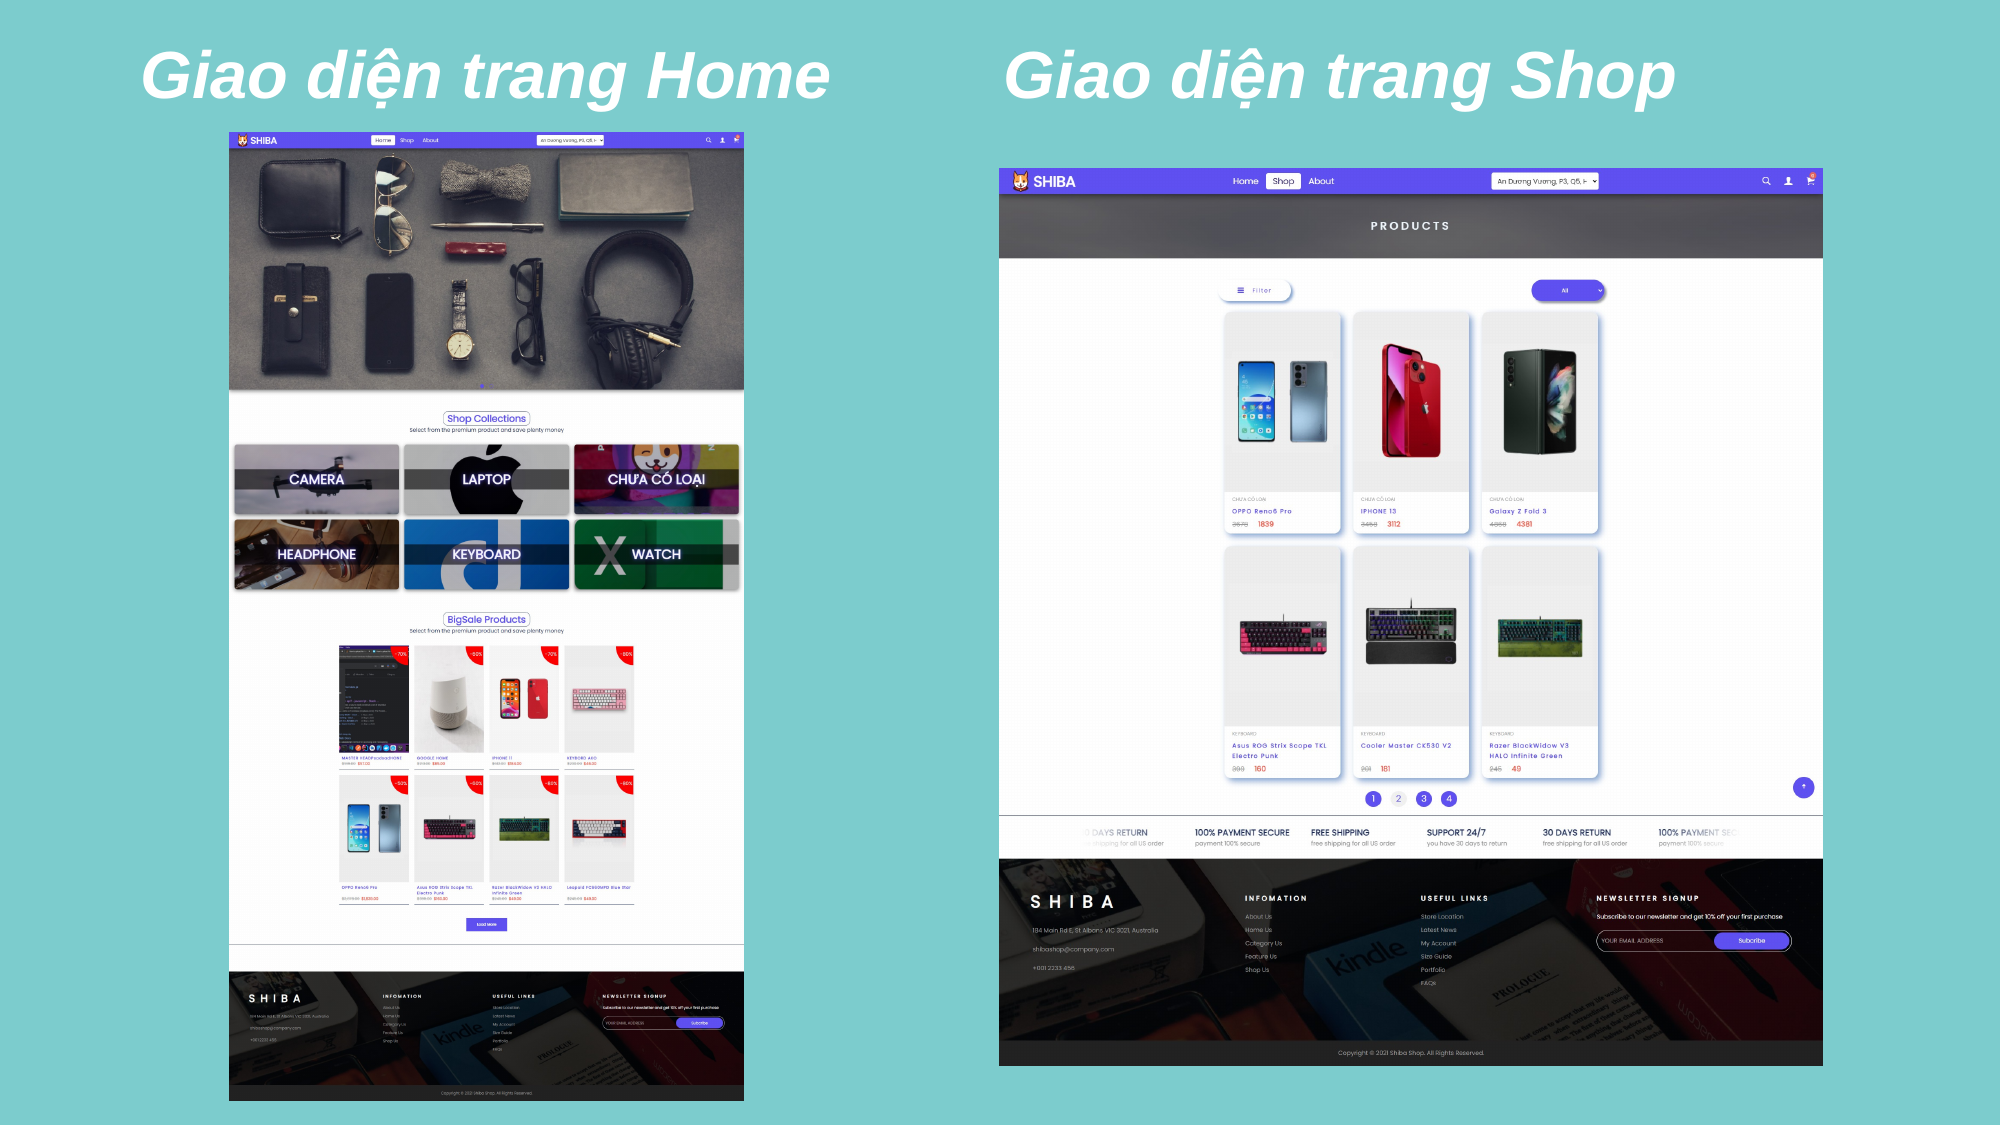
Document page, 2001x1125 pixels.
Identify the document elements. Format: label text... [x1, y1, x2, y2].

text_box Giao diện trang Shop [988, 24, 1693, 119]
picture [999, 168, 1823, 1066]
picture [229, 132, 744, 1101]
text_box Giao diện trang Home [125, 24, 848, 119]
